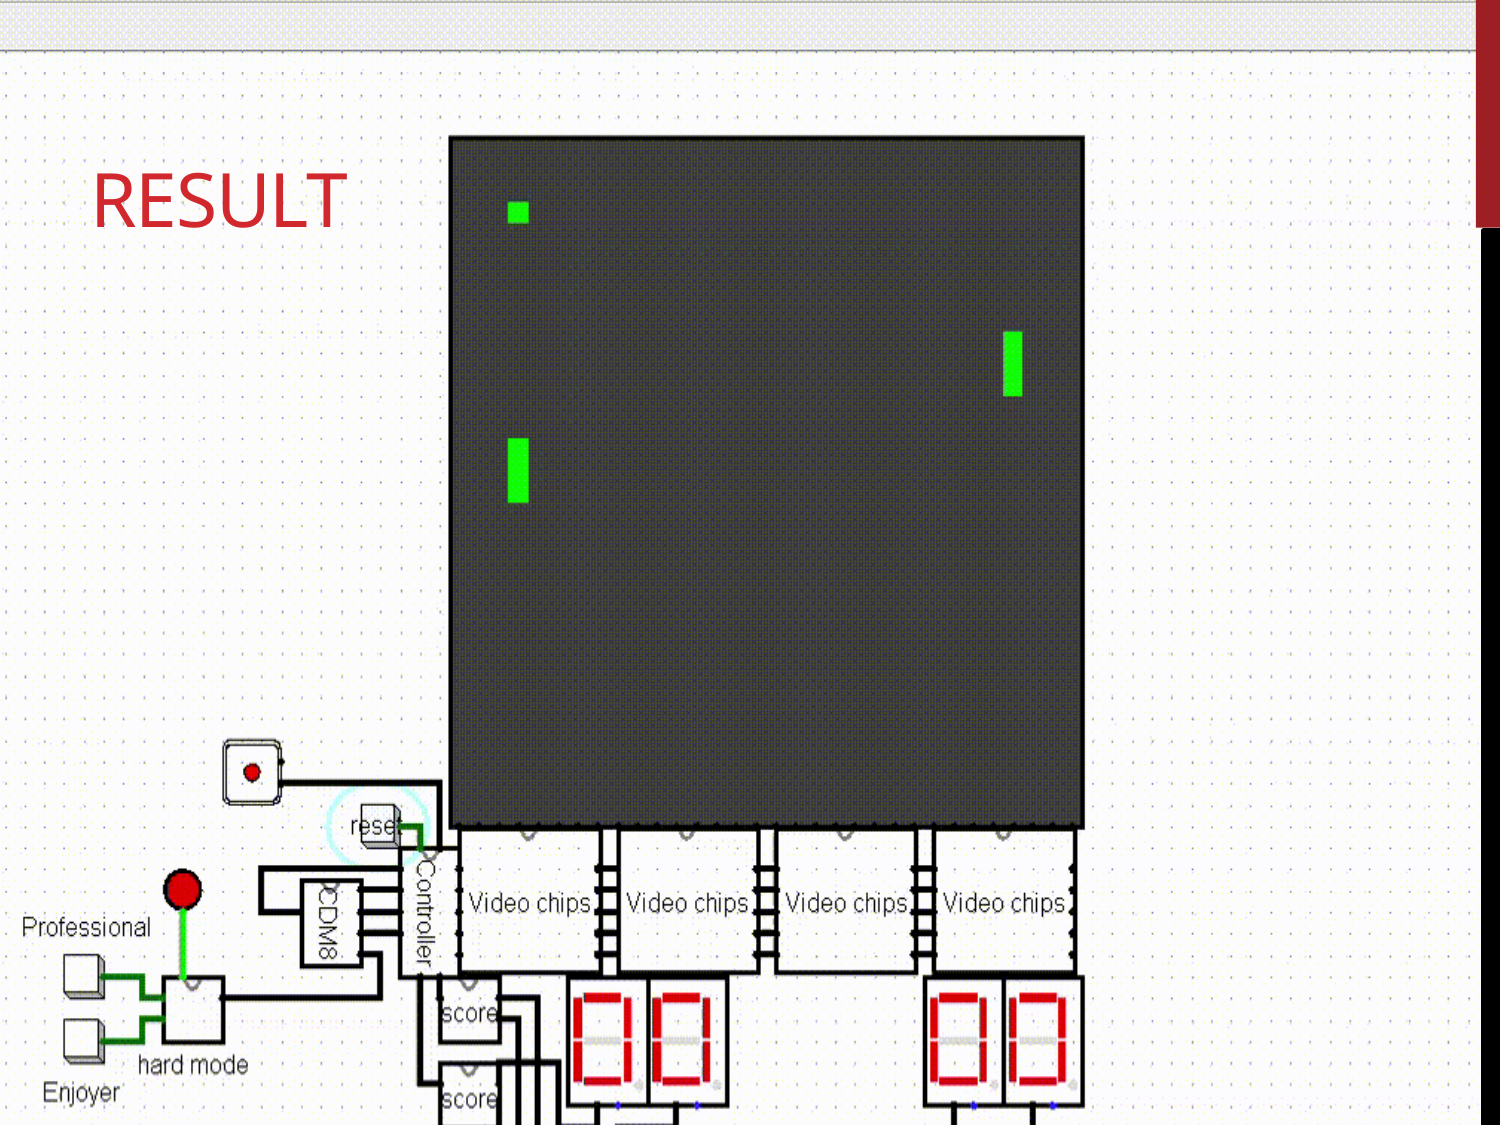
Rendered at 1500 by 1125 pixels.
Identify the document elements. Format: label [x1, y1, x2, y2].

text_box [1475, 0, 1500, 1125]
picture [0, 0, 1475, 1125]
